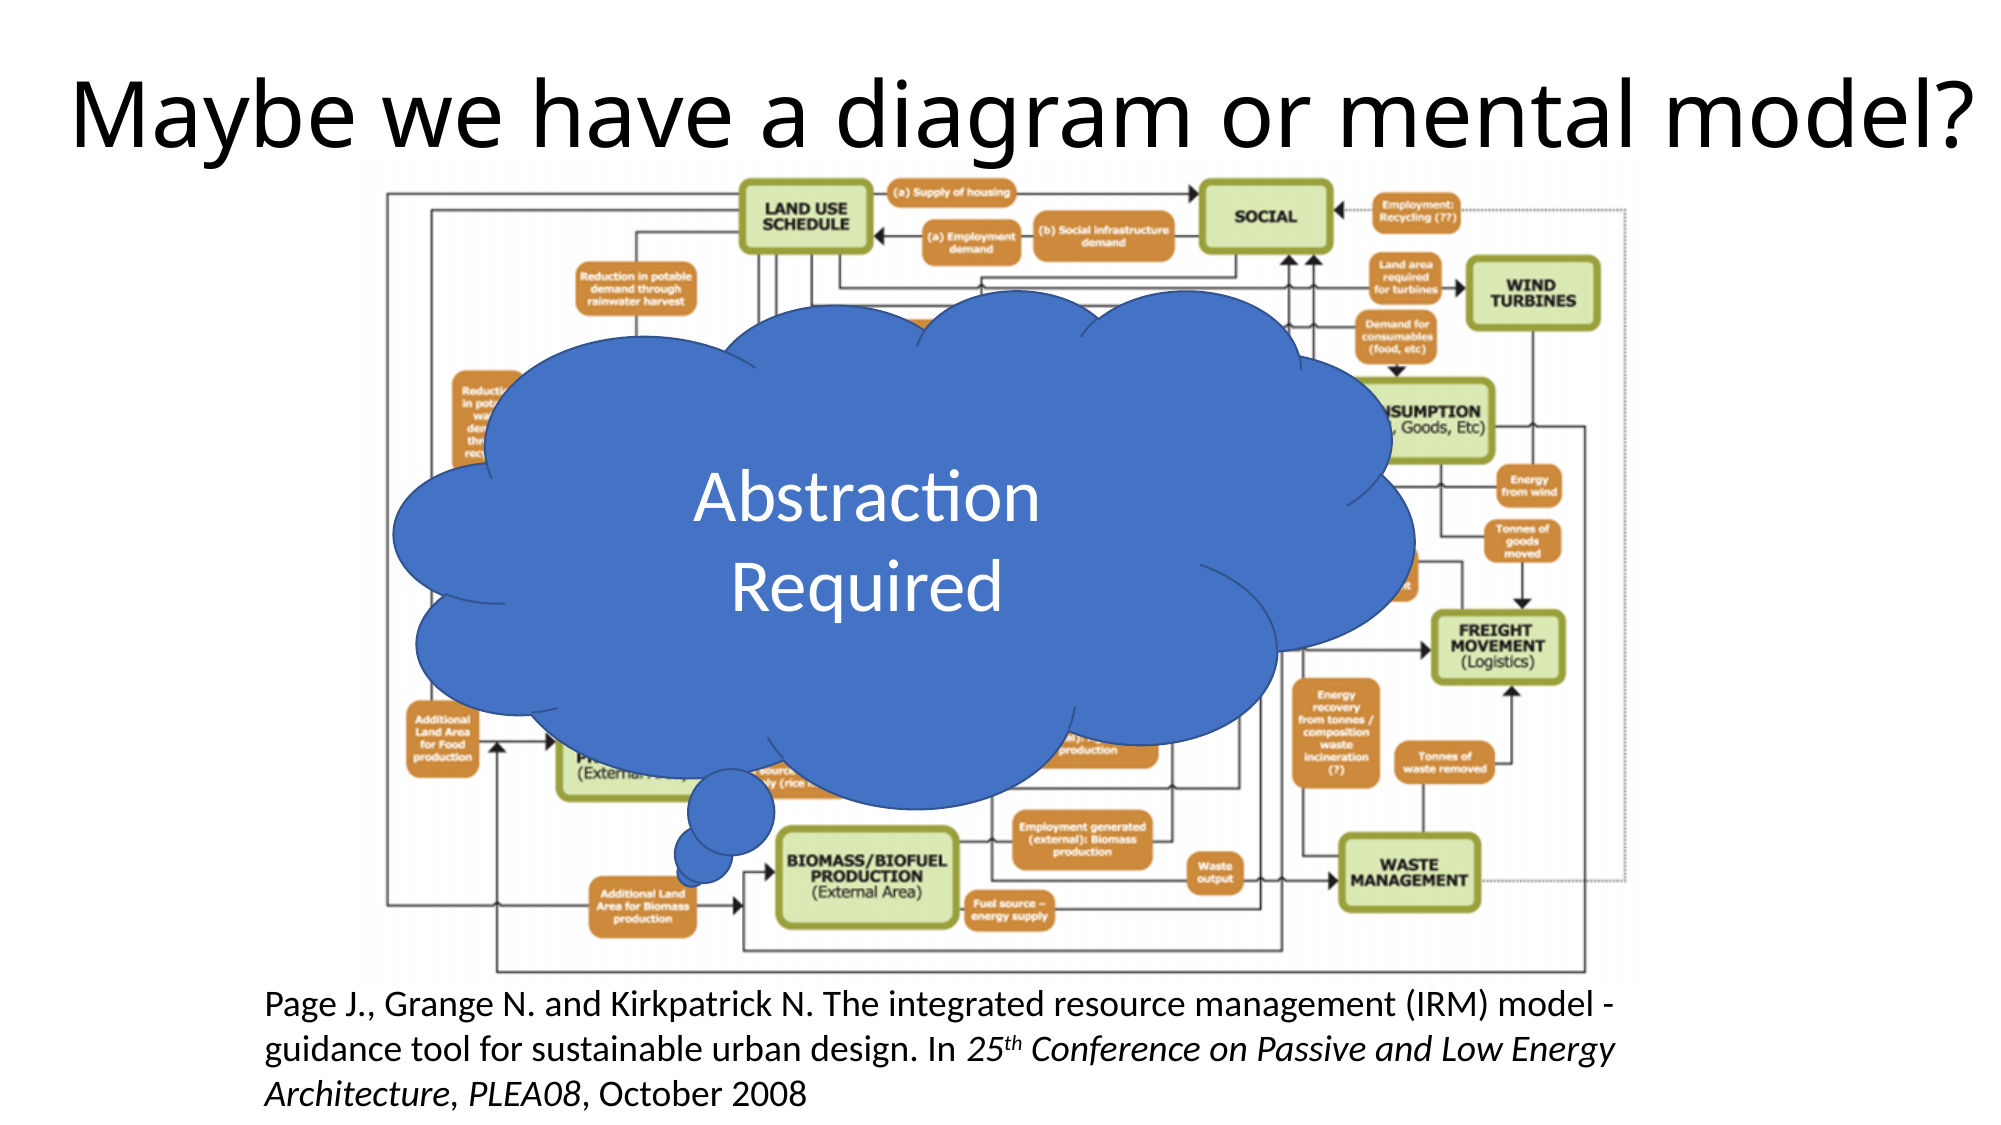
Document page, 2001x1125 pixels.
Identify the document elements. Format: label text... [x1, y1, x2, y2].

title Maybe we have a diagram or mental model? [21, 9, 2000, 227]
text_box Page J., Grange N. and Kirkpatrick N. The integrated resource management (IRM) model - guidance tool for sustainable urban design. In 25th Conference on Passive and Low Energy Architecture, PLEA08, October 2008 [249, 971, 1750, 1122]
picture [350, 156, 1644, 1011]
